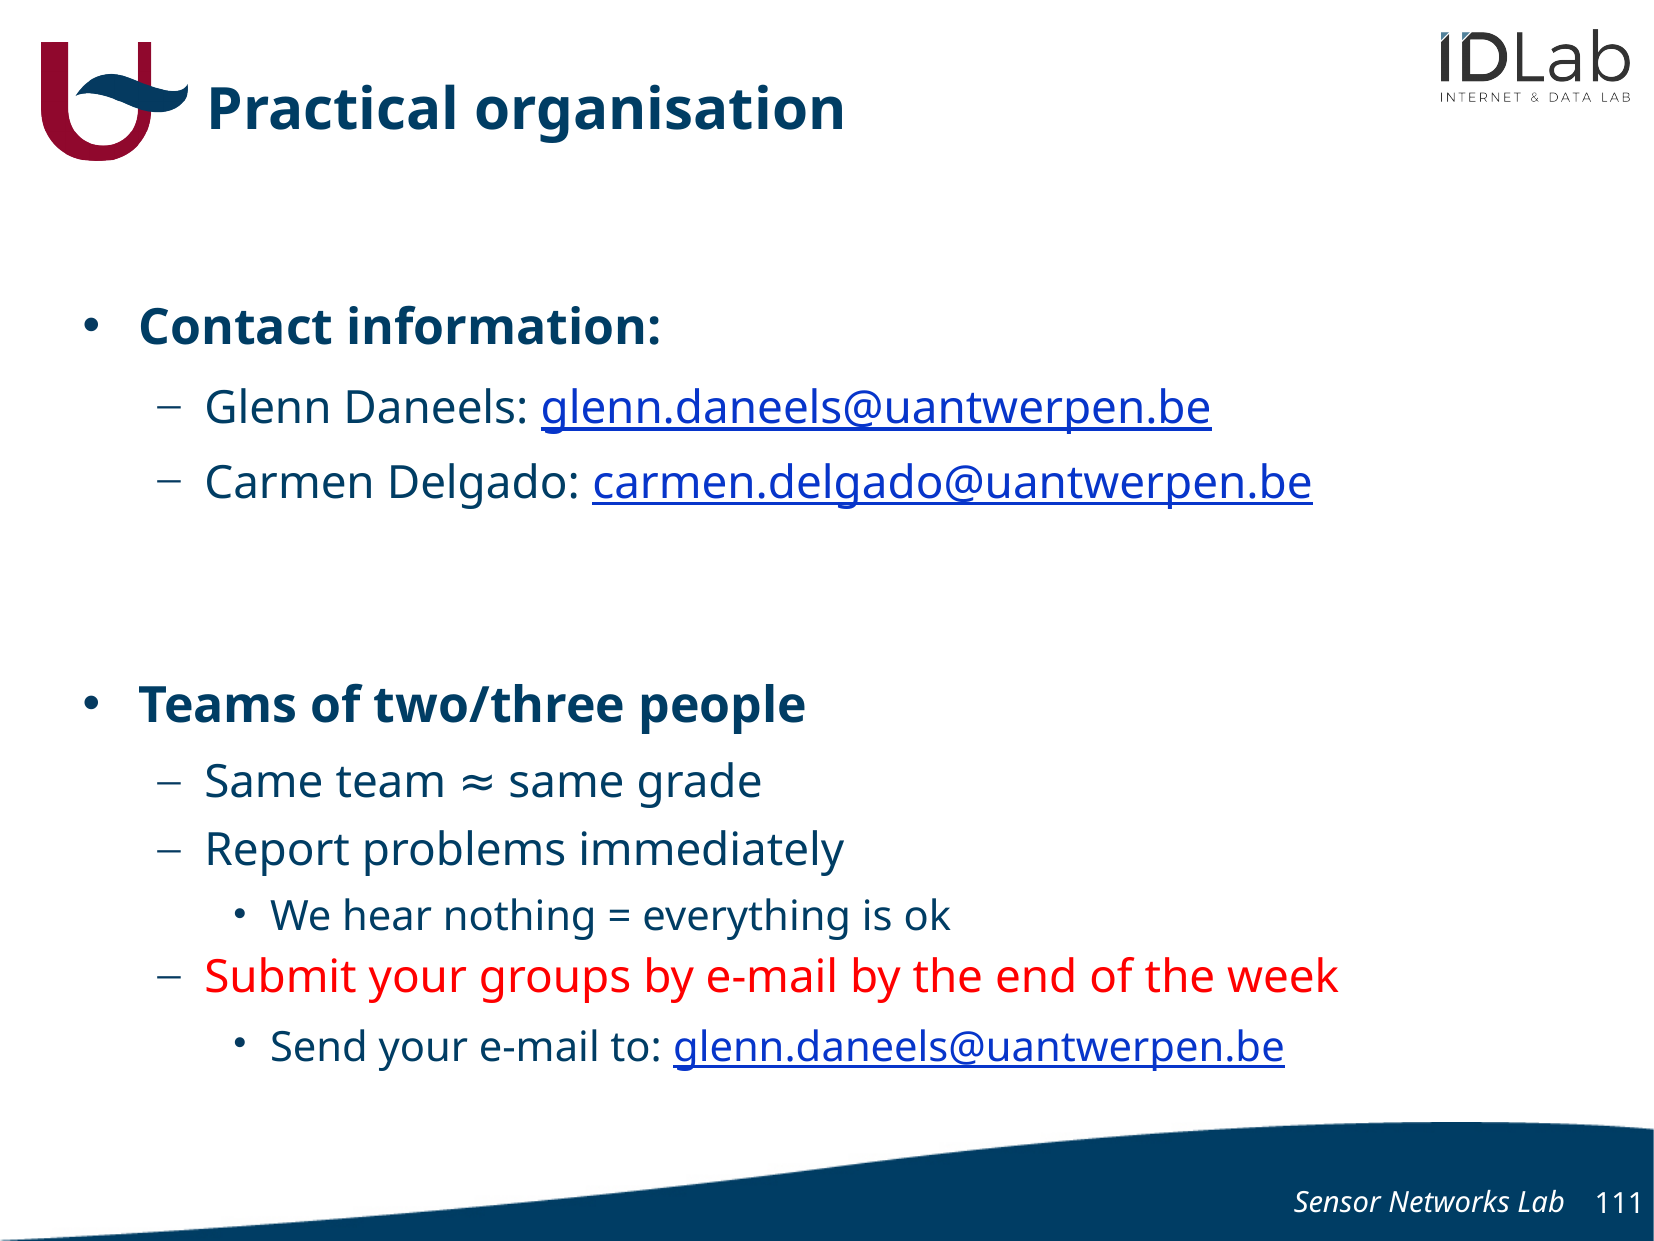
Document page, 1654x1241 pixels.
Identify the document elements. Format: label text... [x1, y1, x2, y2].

title Practical organisation [206, 29, 1565, 177]
picture [0, 1122, 1654, 1241]
list Contact information: Glenn Daneels: glenn.daneels@uantwerpen.be Carmen Delgado: carmen.delgado@uantwerpen.be Teams of two/three people Same team ≈ same grade Report problems immediately We hear nothing = everything is ok Submit your groups by e-mail by the end of the week Send your e-mail to: glenn.daneels@uantwerpen.be [82, 206, 1565, 1140]
picture [41, 42, 188, 161]
picture [1565, 29, 1630, 102]
slide_number 111 [1594, 1180, 1654, 1241]
footer Sensor Networks Lab [708, 1180, 1566, 1241]
